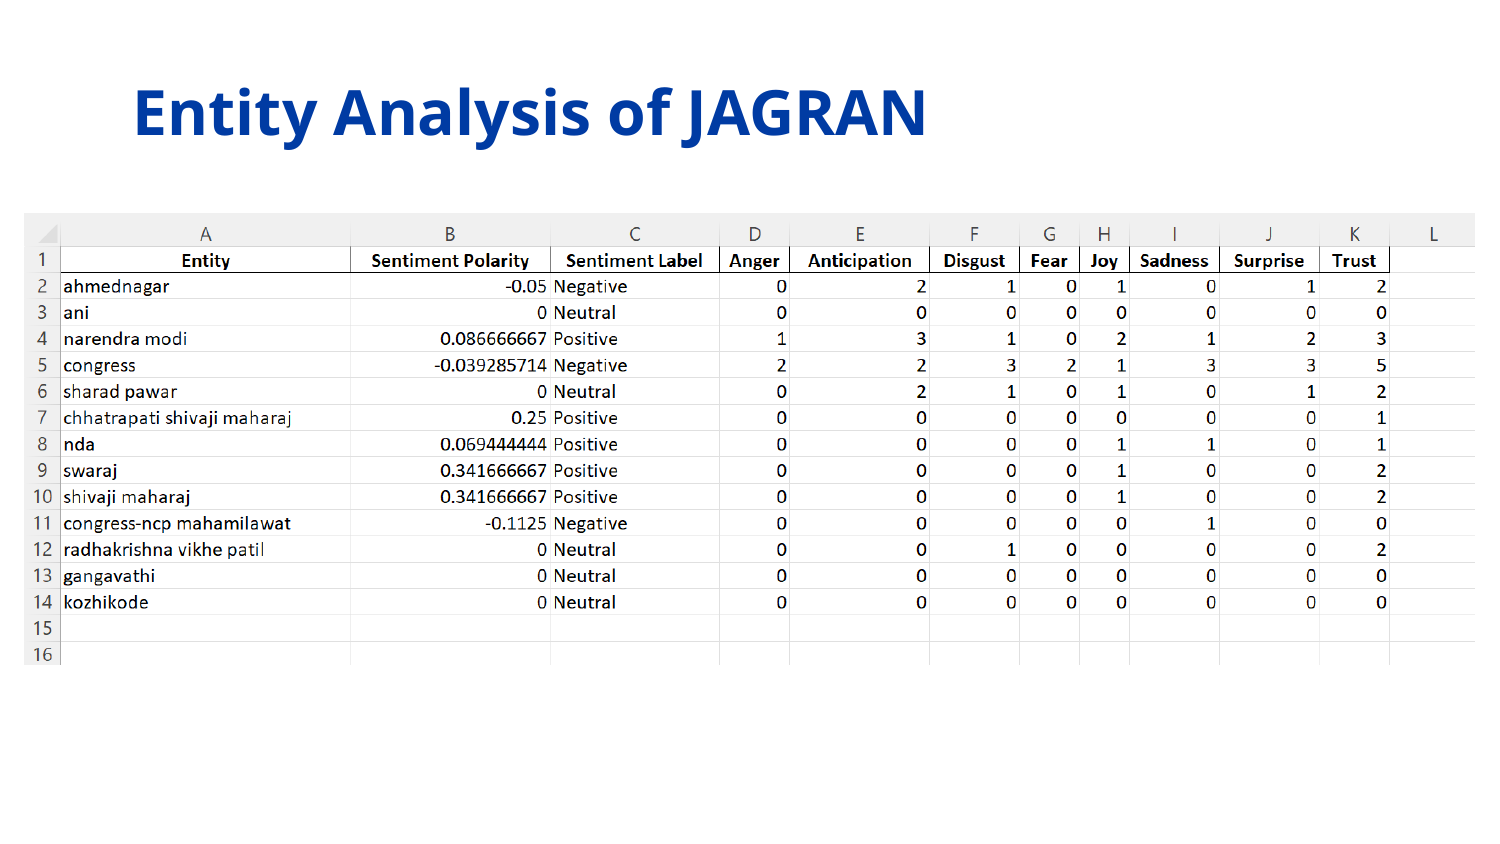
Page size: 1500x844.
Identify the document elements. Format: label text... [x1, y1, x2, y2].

picture [24, 213, 1476, 665]
title Entity Analysis of JAGRAN [117, 58, 1383, 165]
